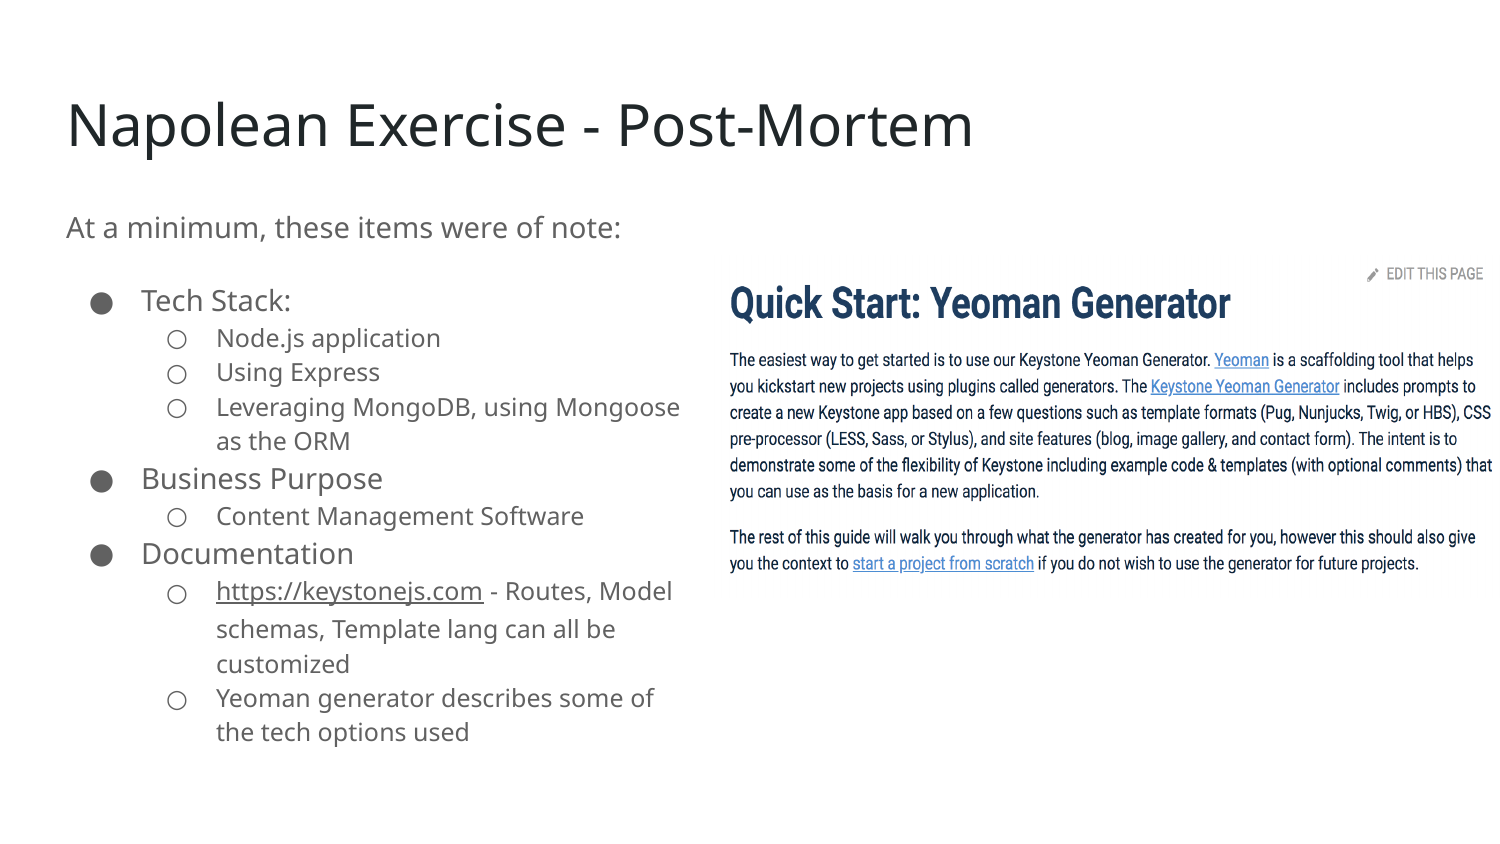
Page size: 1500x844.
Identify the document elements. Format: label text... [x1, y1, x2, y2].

title Napolean Exercise - Post-Mortem [51, 72, 1449, 167]
list At a minimum, these items were of note: Tech Stack: Node.js application Using Express Leveraging MongoDB, using Mongoose as the ORM Business Purpose Content Management Software Documentation https://keystonejs.com - Routes, Model schemas, Template lang can all be customized Yeoman generator describes some of the tech options used [51, 189, 708, 750]
picture [707, 255, 1500, 598]
